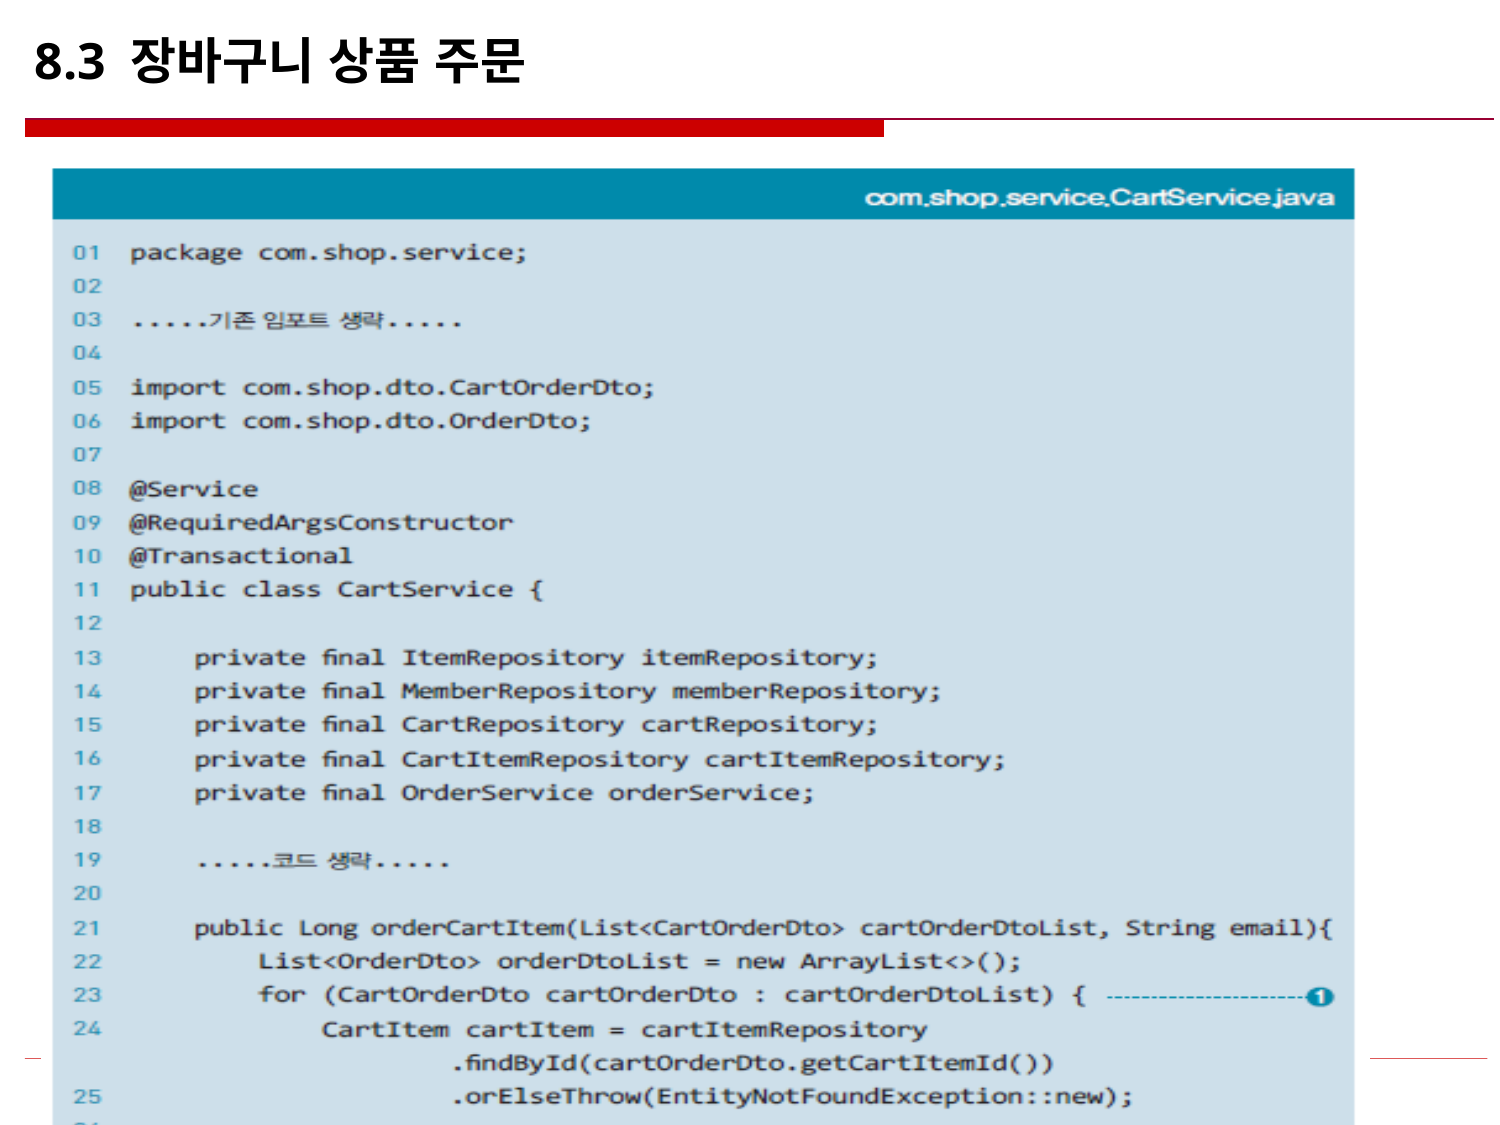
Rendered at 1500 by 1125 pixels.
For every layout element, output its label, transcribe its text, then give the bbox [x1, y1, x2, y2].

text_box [40, 160, 1370, 1125]
title 8.3 장바구니 상품 주문 [19, 23, 1370, 96]
